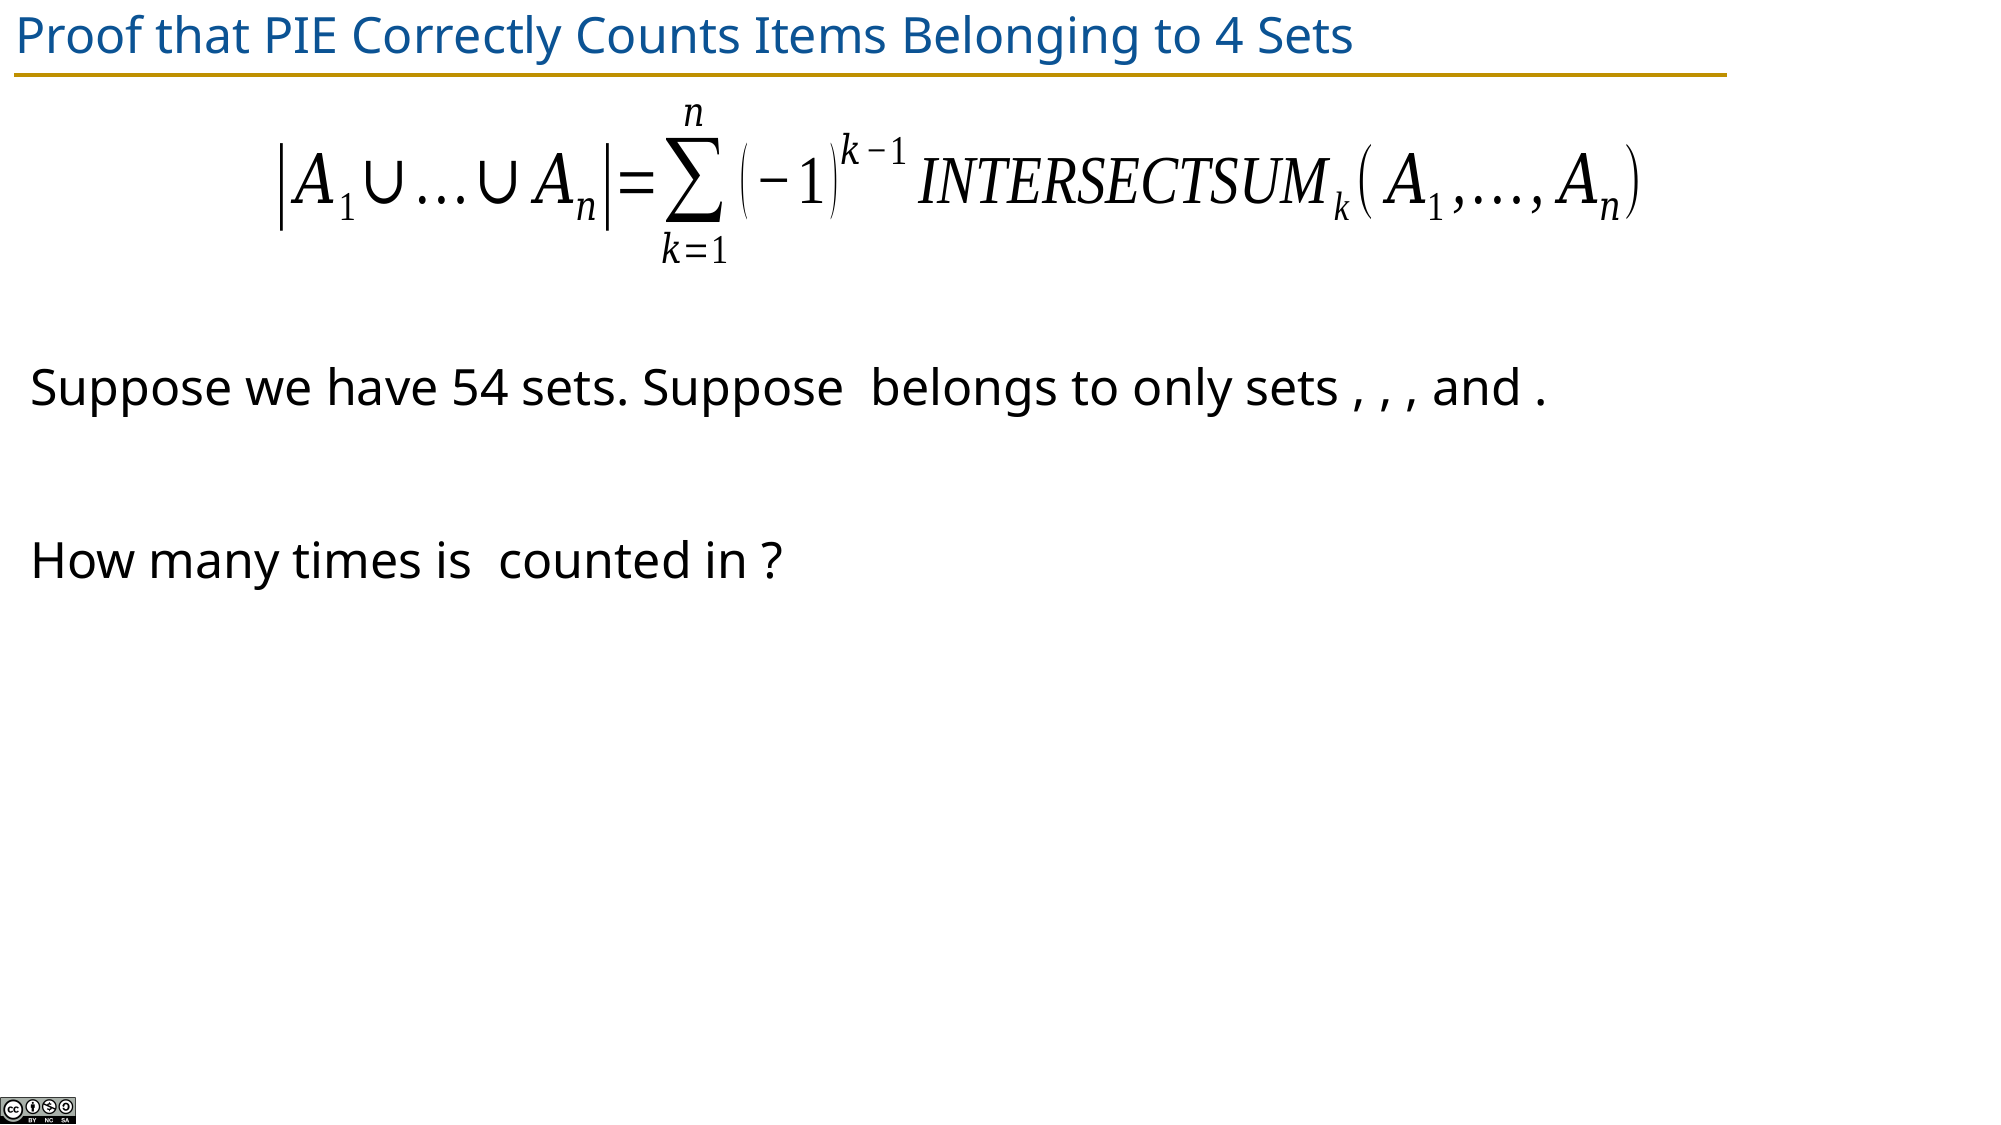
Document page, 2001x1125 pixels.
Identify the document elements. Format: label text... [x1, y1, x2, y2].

title Proof that PIE Correctly Counts Items Belonging to 4 Sets [0, 0, 1725, 75]
picture [0, 1097, 76, 1124]
